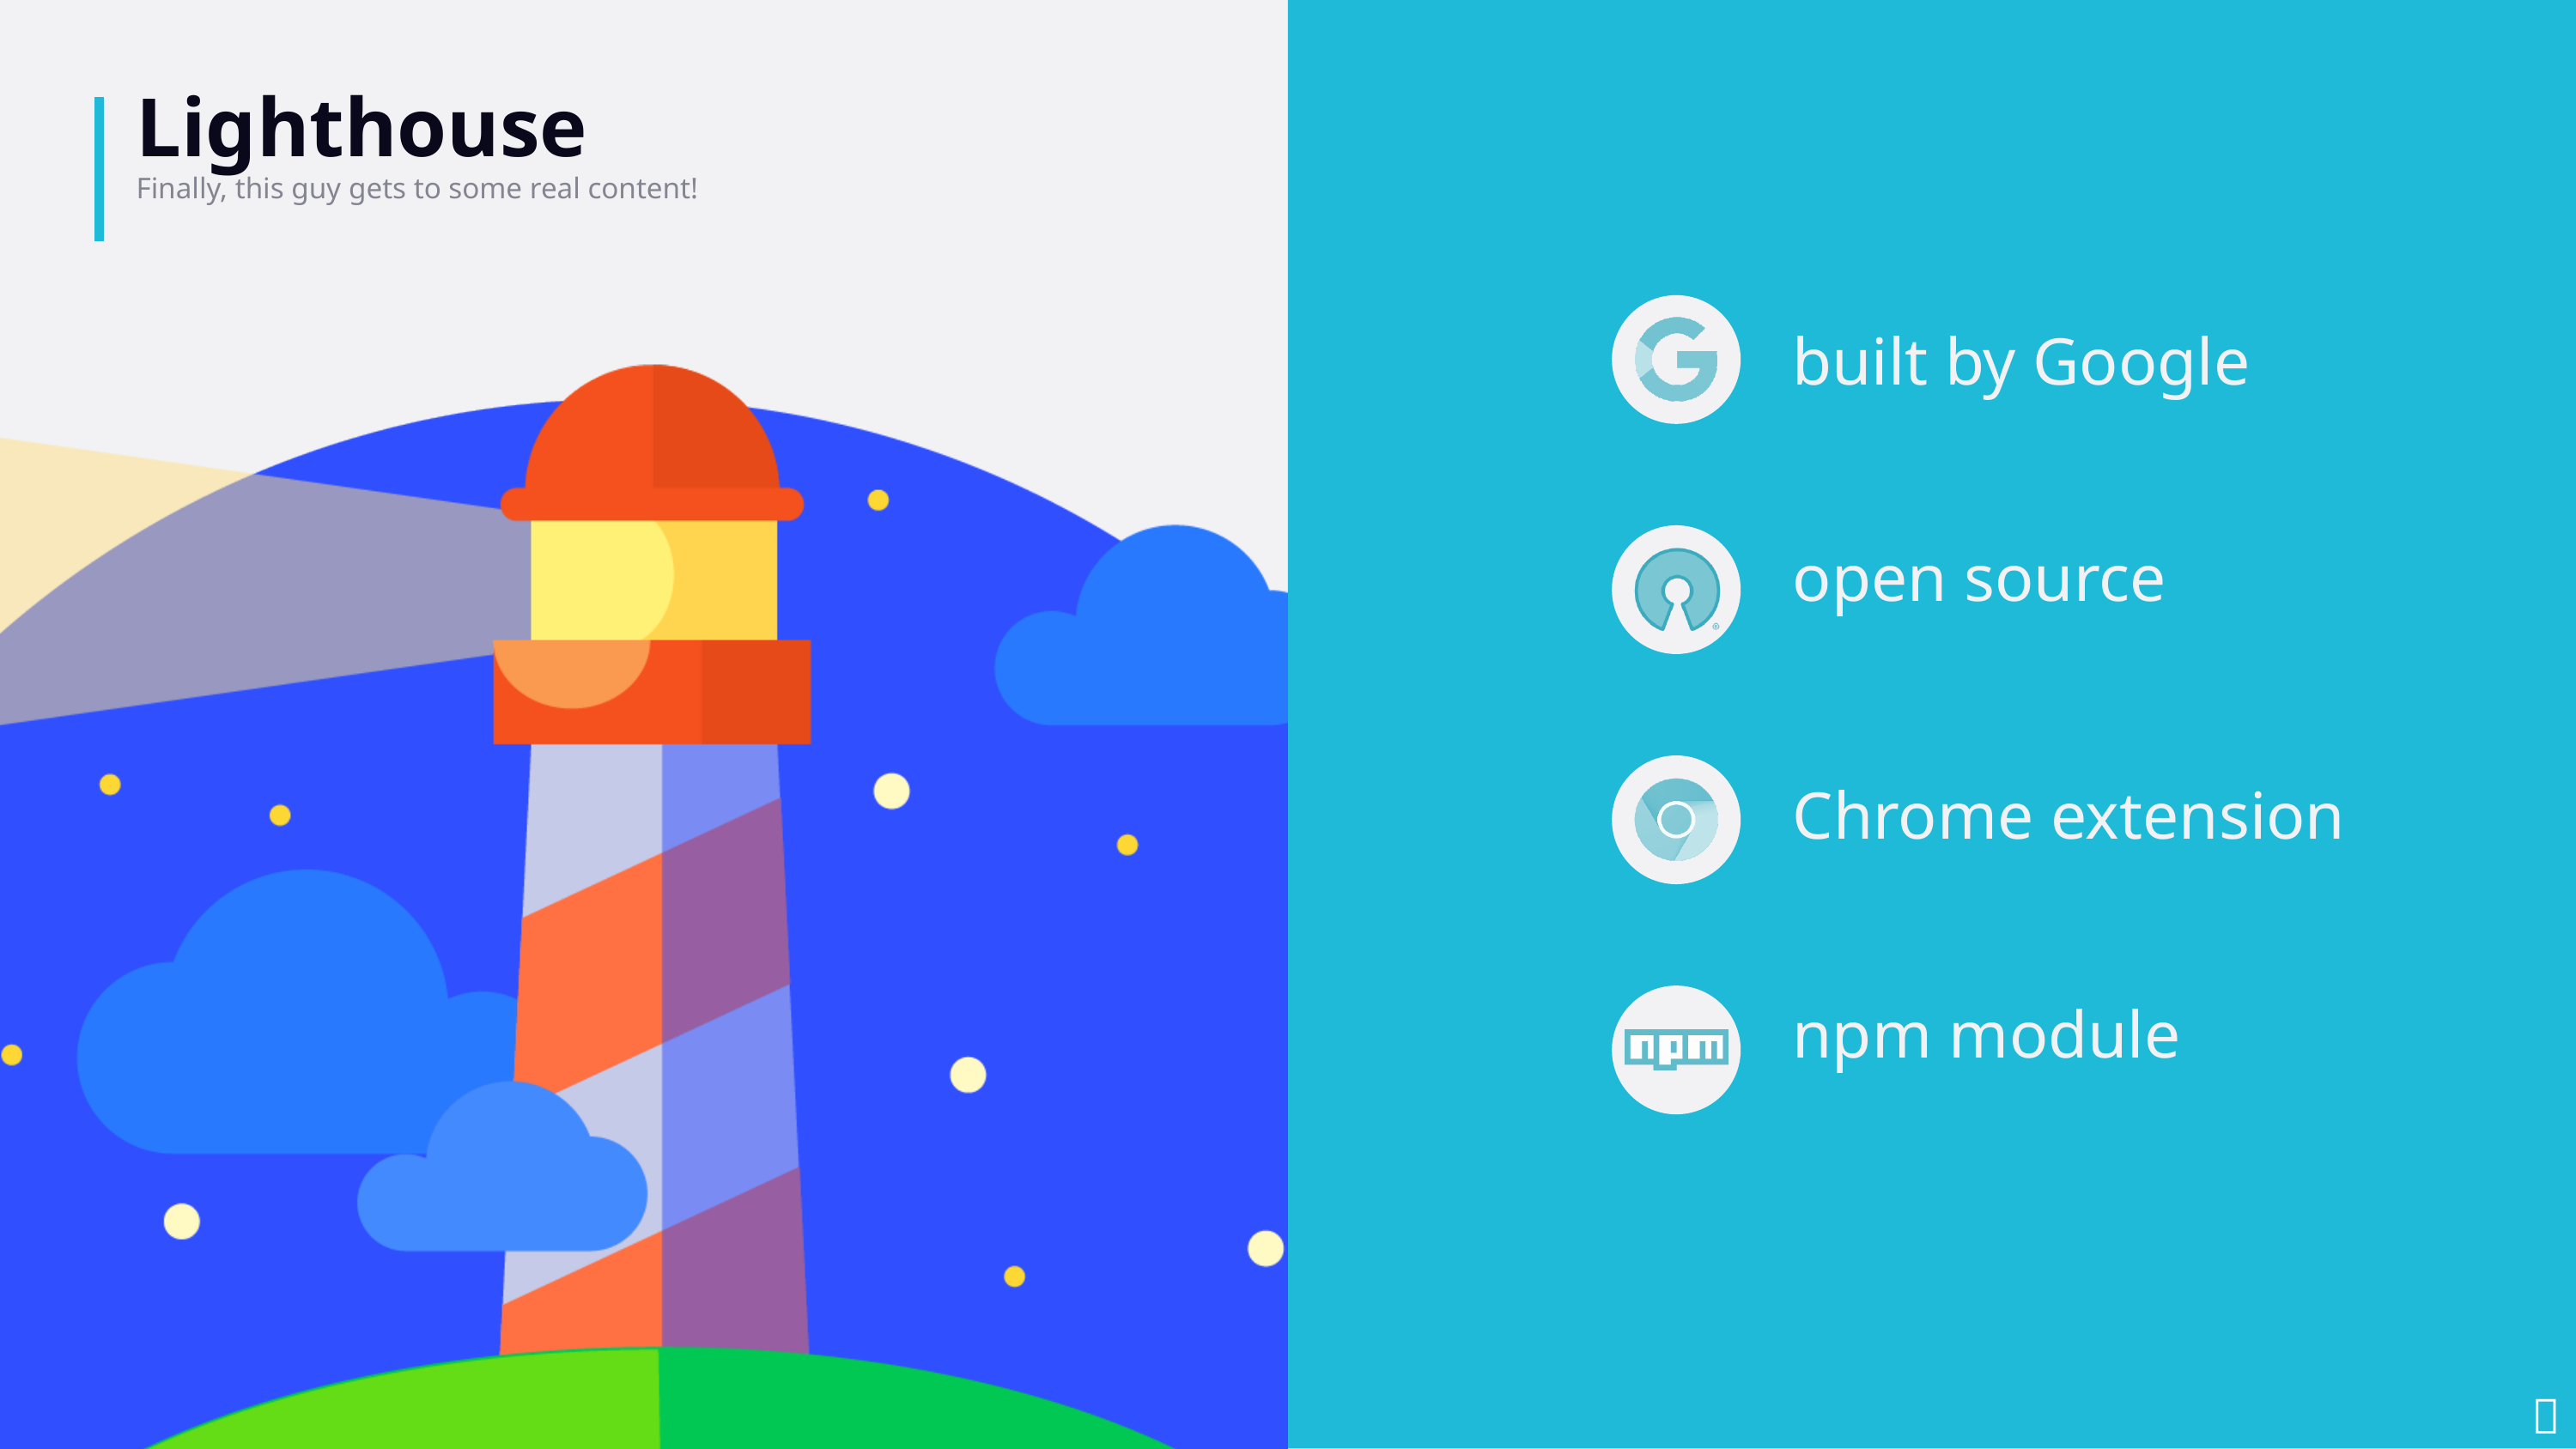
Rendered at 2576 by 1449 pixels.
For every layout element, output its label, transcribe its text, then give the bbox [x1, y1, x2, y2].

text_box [1612, 524, 2420, 654]
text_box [1612, 755, 2420, 885]
text_box [1287, 0, 2576, 1449]
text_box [1612, 985, 2420, 1115]
text_box  [2304, 1379, 2573, 1449]
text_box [1612, 294, 2420, 424]
picture [0, 241, 1288, 1449]
text_box Lighthouse Finally, this guy gets to some real content! [123, 80, 891, 211]
